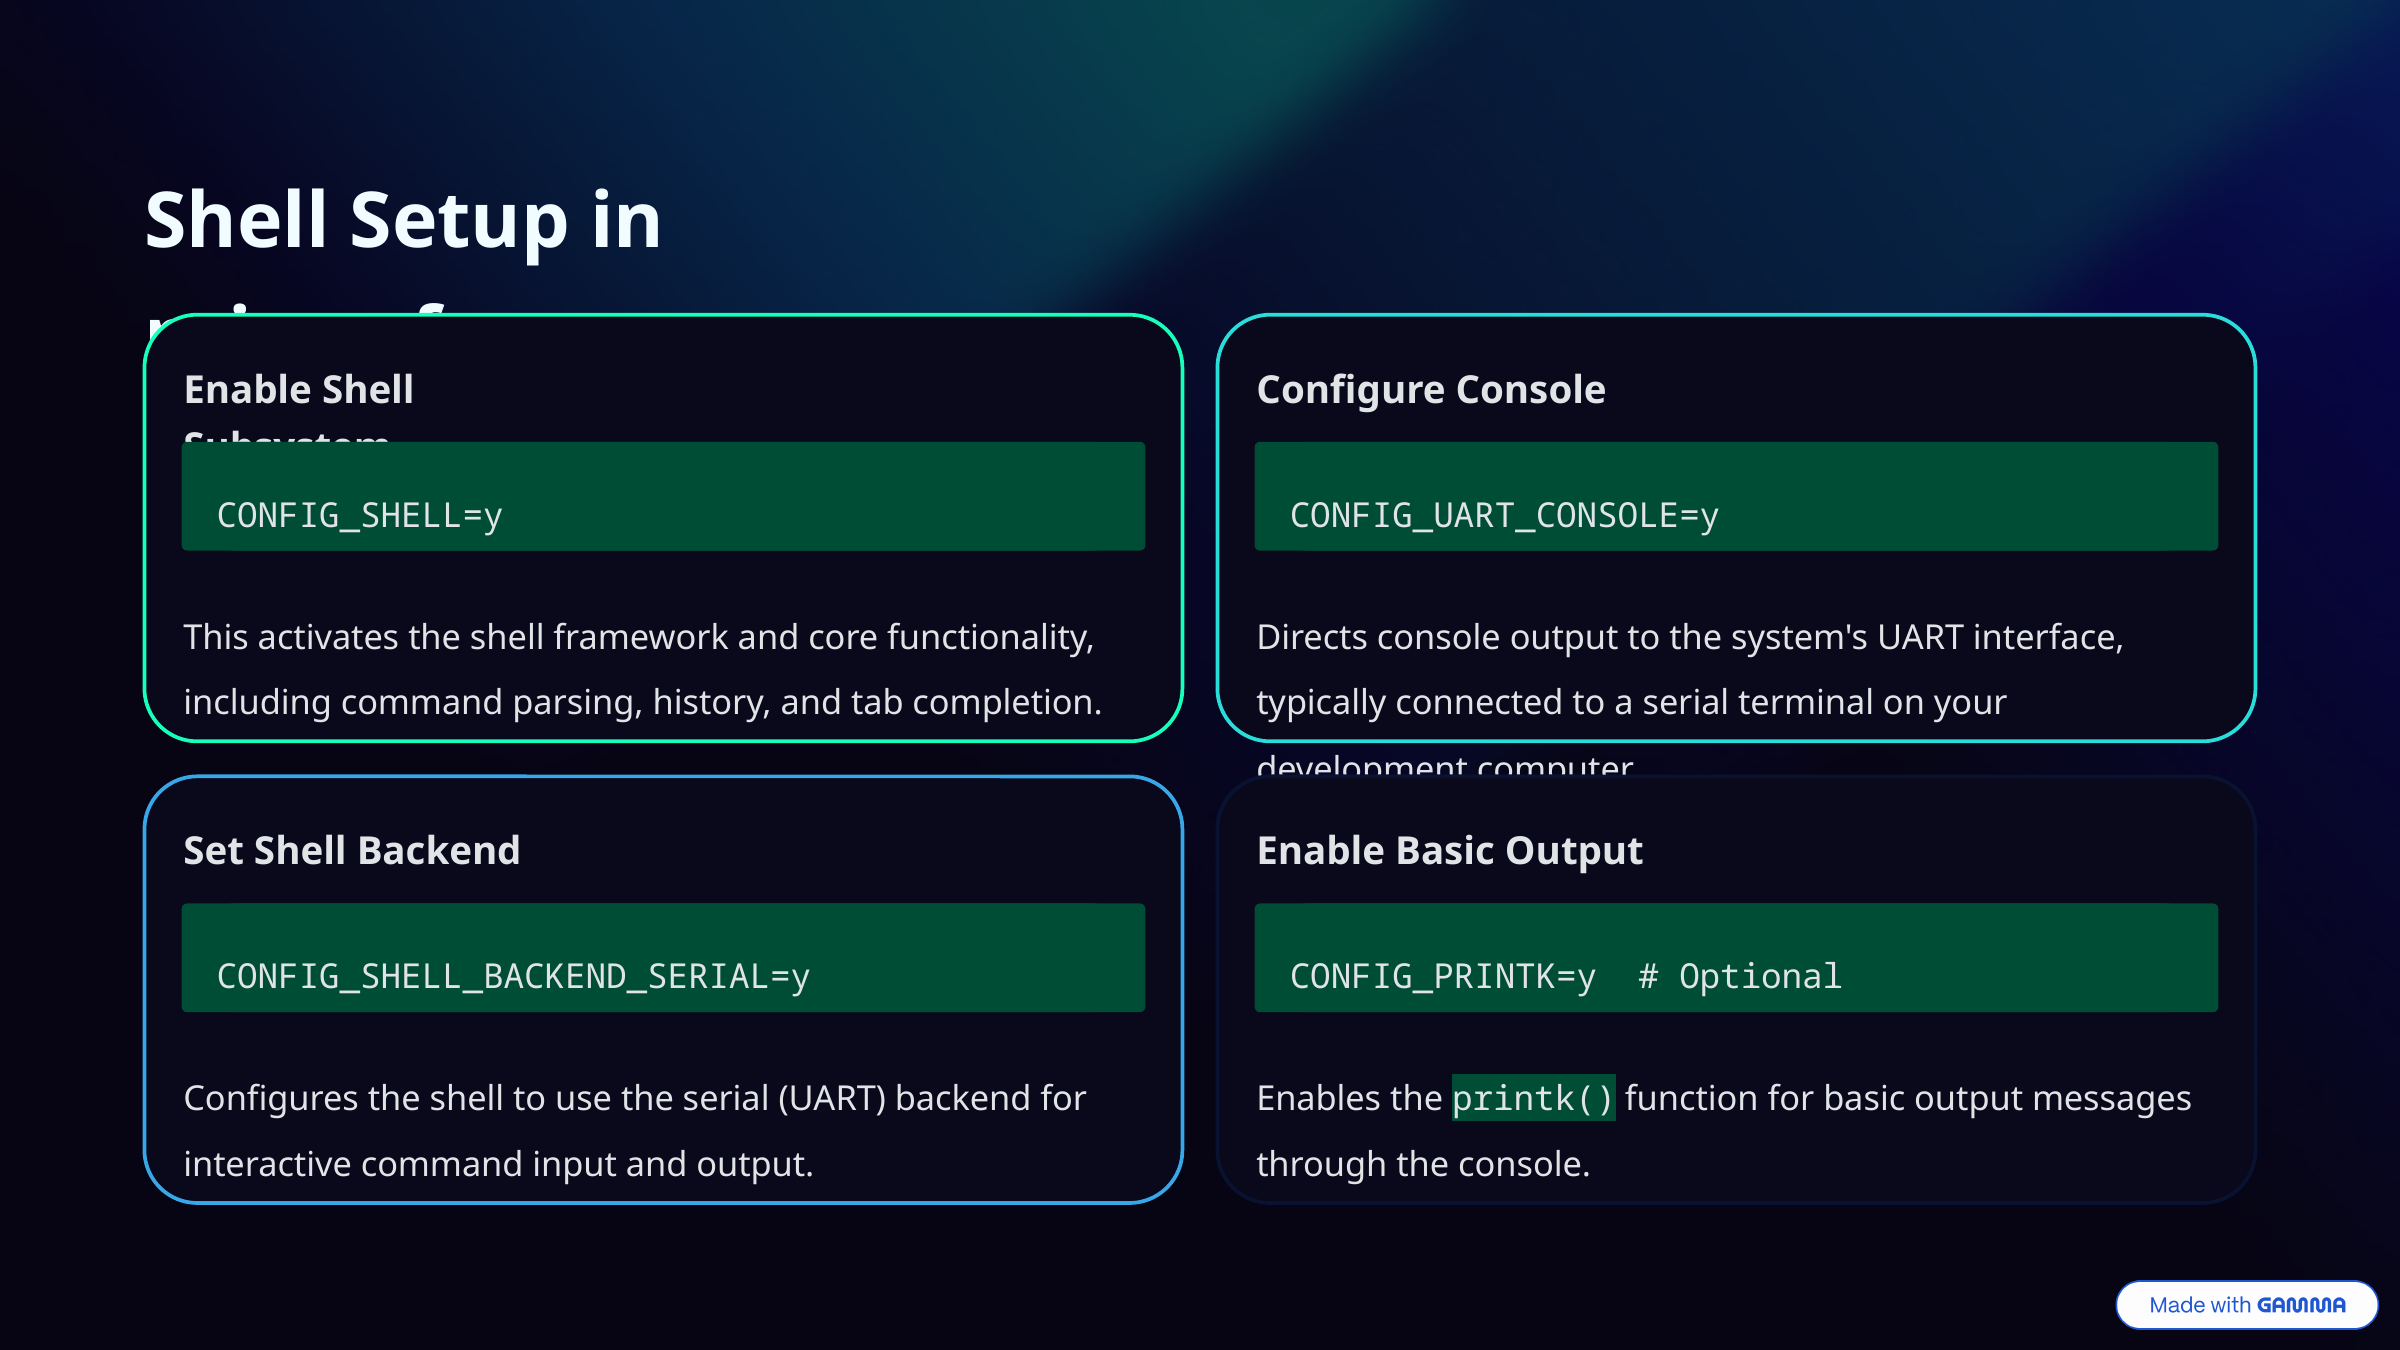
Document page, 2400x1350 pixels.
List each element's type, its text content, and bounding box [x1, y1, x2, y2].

text_box [1217, 314, 2256, 742]
text_box Set Shell Backend [183, 815, 574, 864]
text_box This activates the shell framework and core functionality, including command parsing, history, and tab completion. [183, 590, 1144, 703]
text_box CONFIG_SHELL_BACKEND_SERIAL=y [216, 929, 1111, 986]
text_box [1217, 776, 2256, 1203]
text_box Configure Console [1256, 353, 1647, 403]
text_box [1254, 441, 2219, 551]
text_box [144, 314, 1183, 742]
text_box Enables the printk() function for basic output messages through the console. [1256, 1051, 2217, 1164]
text_box [144, 776, 1183, 1203]
text_box Enable Shell Subsystem [183, 353, 618, 403]
text_box [1254, 903, 2219, 1013]
picture [2106, 1271, 2389, 1339]
text_box CONFIG_PRINTK=y # Optional [1289, 929, 2184, 986]
text_box CONFIG_UART_CONSOLE=y [1289, 468, 2184, 525]
text_box Enable Basic Output [1256, 815, 1647, 864]
text_box [181, 903, 1146, 1013]
text_box Directs console output to the system's UART interface, typically connected to a serial terminal on your development computer. [1256, 590, 2217, 703]
text_box Configures the shell to use the serial (UART) backend for interactive command input and output. [183, 1051, 1144, 1164]
text_box Shell Setup in prj.conf [144, 147, 941, 245]
text_box CONFIG_SHELL=y [216, 468, 1111, 525]
text_box [181, 441, 1146, 551]
